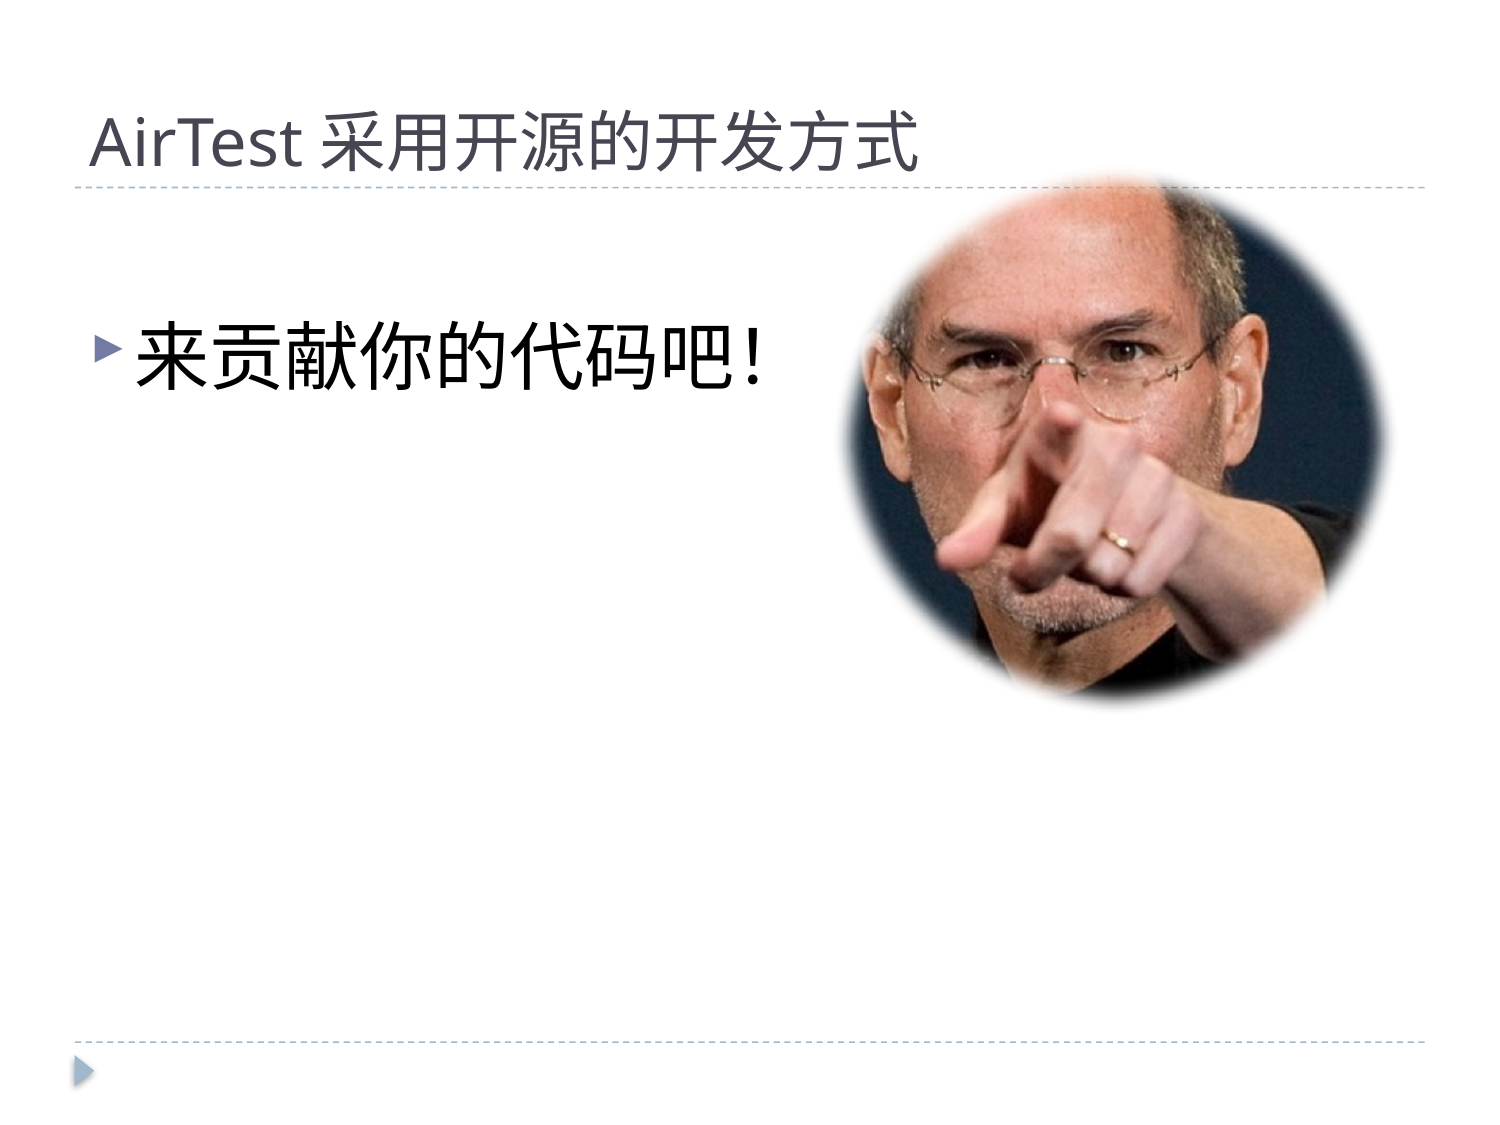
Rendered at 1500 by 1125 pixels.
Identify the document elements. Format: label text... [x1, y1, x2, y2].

title AirTest采用开源的开发方式 [75, 24, 1425, 188]
list 来贡献你的代码吧！ [75, 200, 1425, 1010]
picture [831, 163, 1400, 716]
